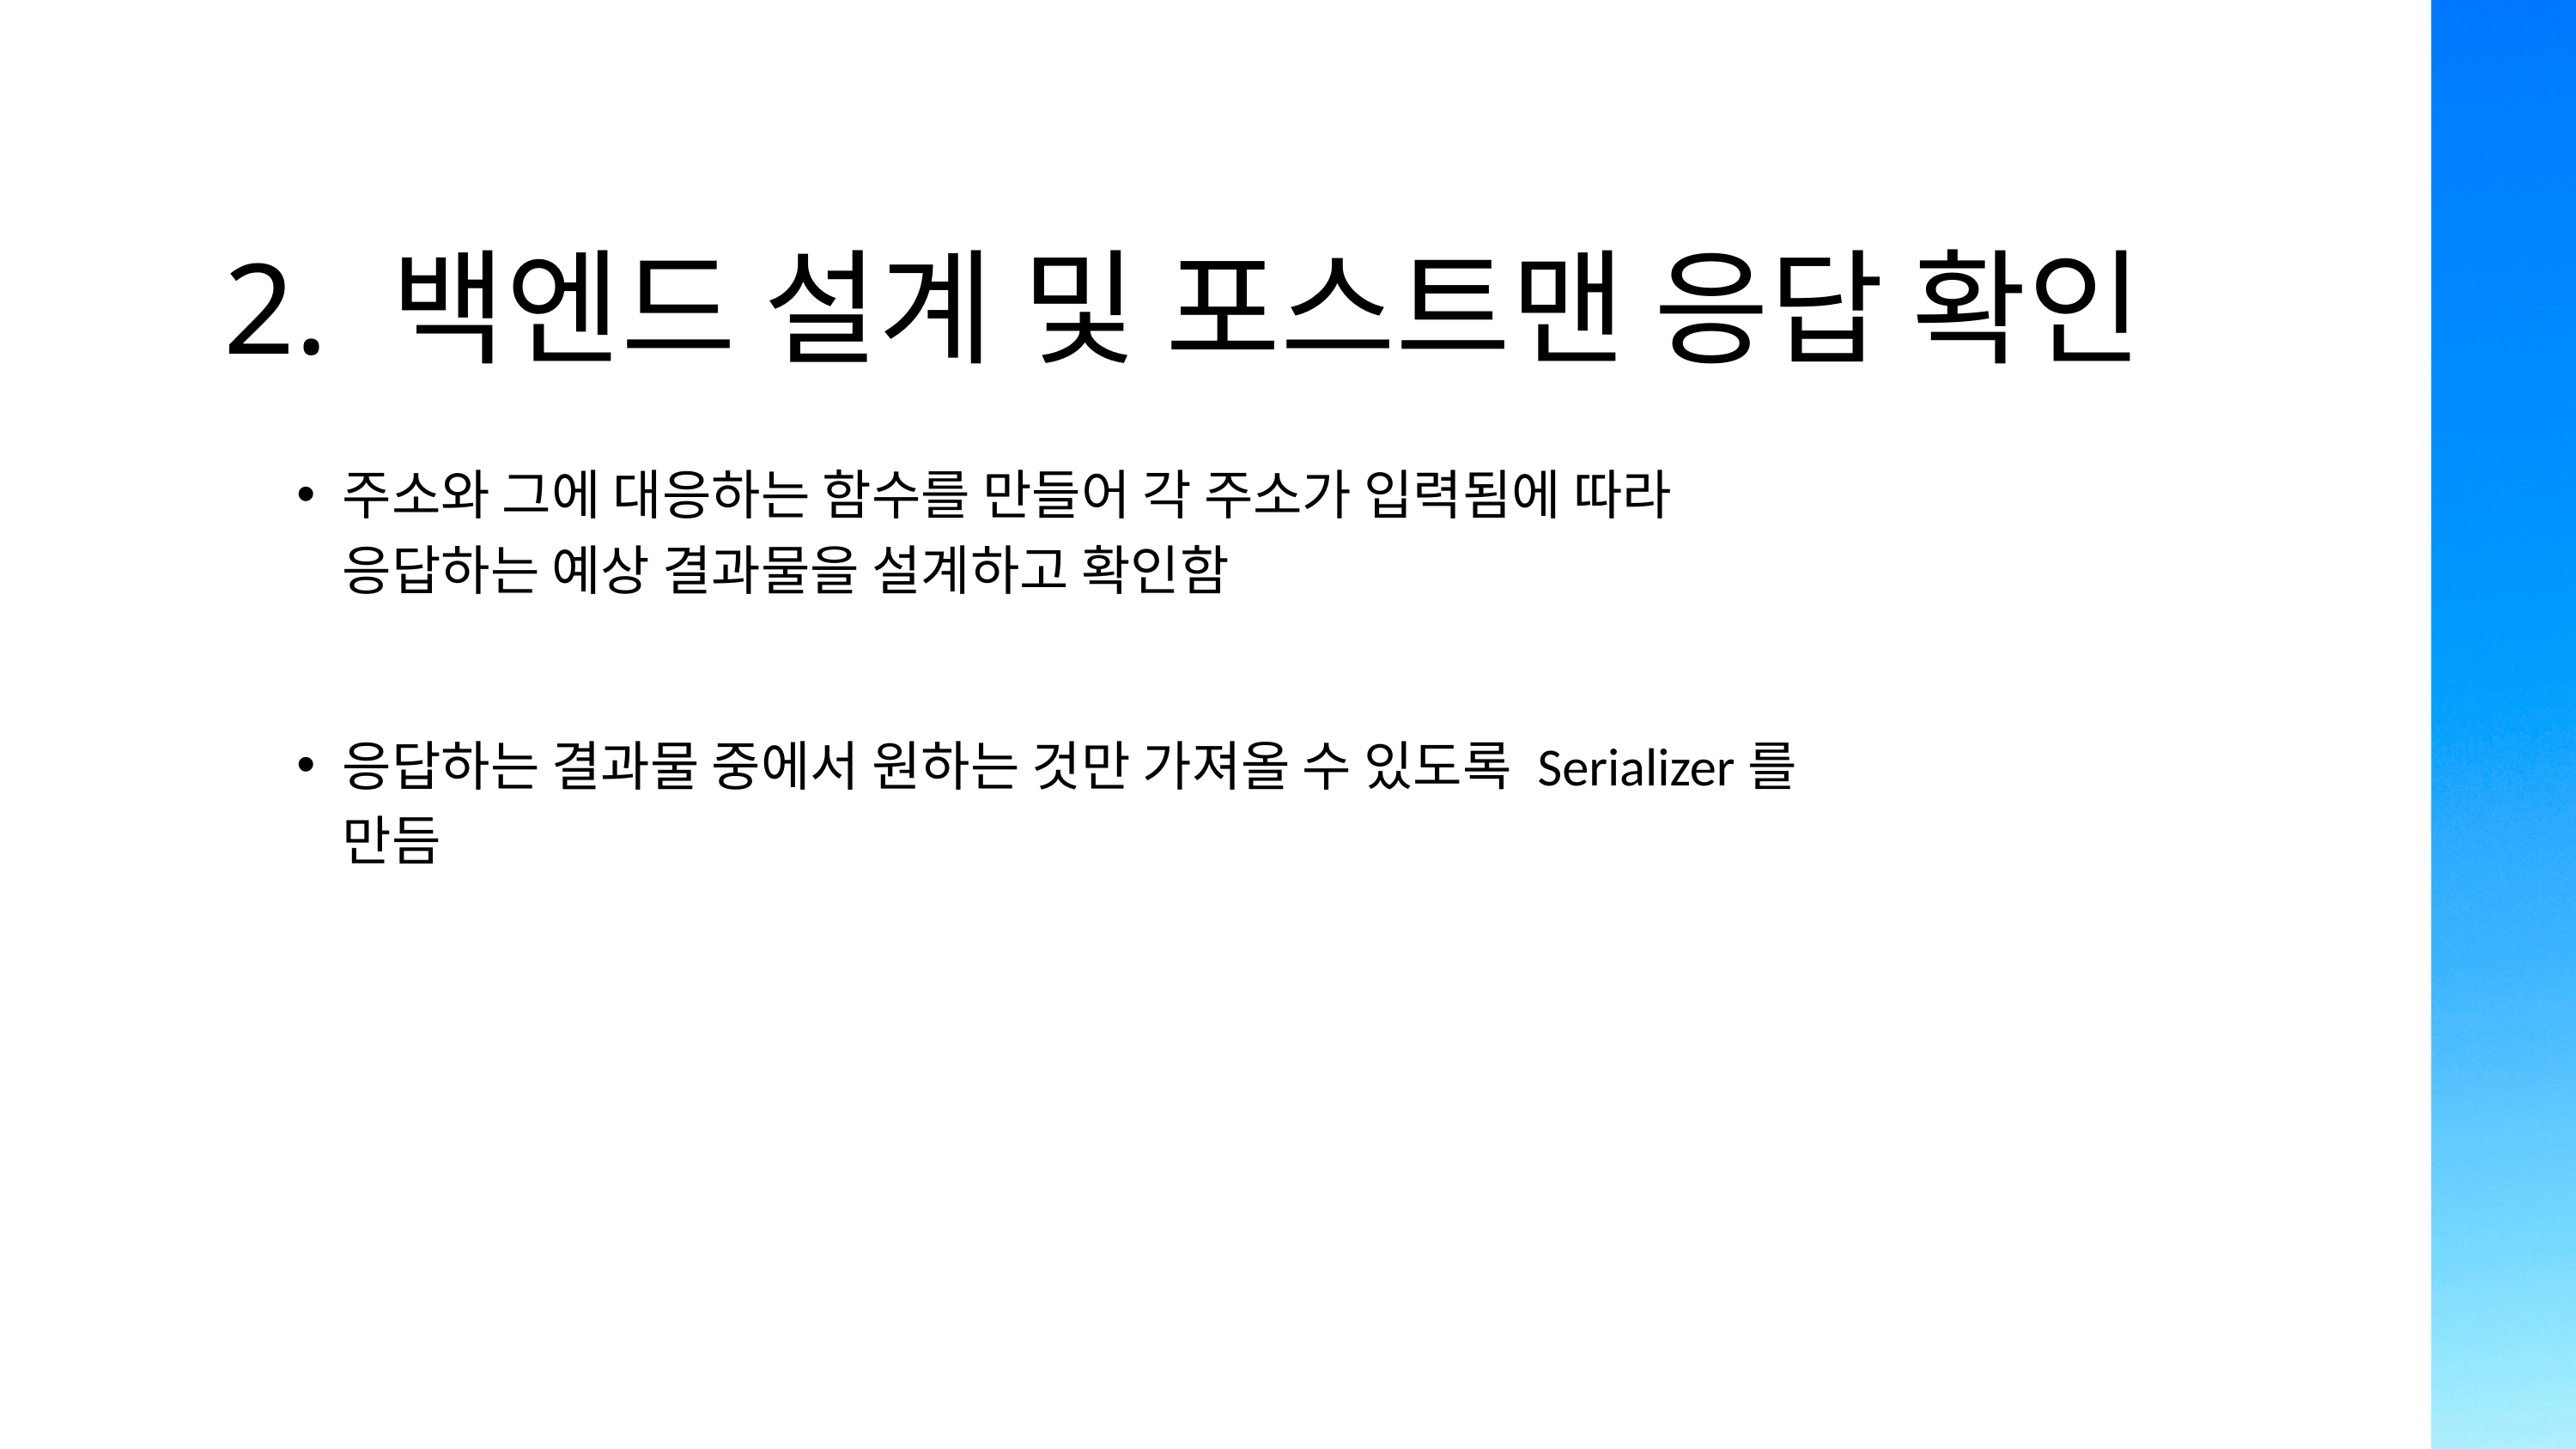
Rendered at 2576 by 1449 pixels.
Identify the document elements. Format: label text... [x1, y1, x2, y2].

text_box 응답하는 결과물 중에서 원하는 것만 가져올 수 있도록 Serializer를 만듬 [251, 721, 1903, 872]
text_box 주소와 그에 대응하는 함수를 만들어 각 주소가 입력됨에 따라 응답하는 예상 결과물을 설계하고 확인함 [251, 450, 1873, 601]
picture [2430, 0, 2576, 1449]
text_box 2. 백엔드 설계 및 포스트맨 응답 확인 [222, 228, 2221, 379]
